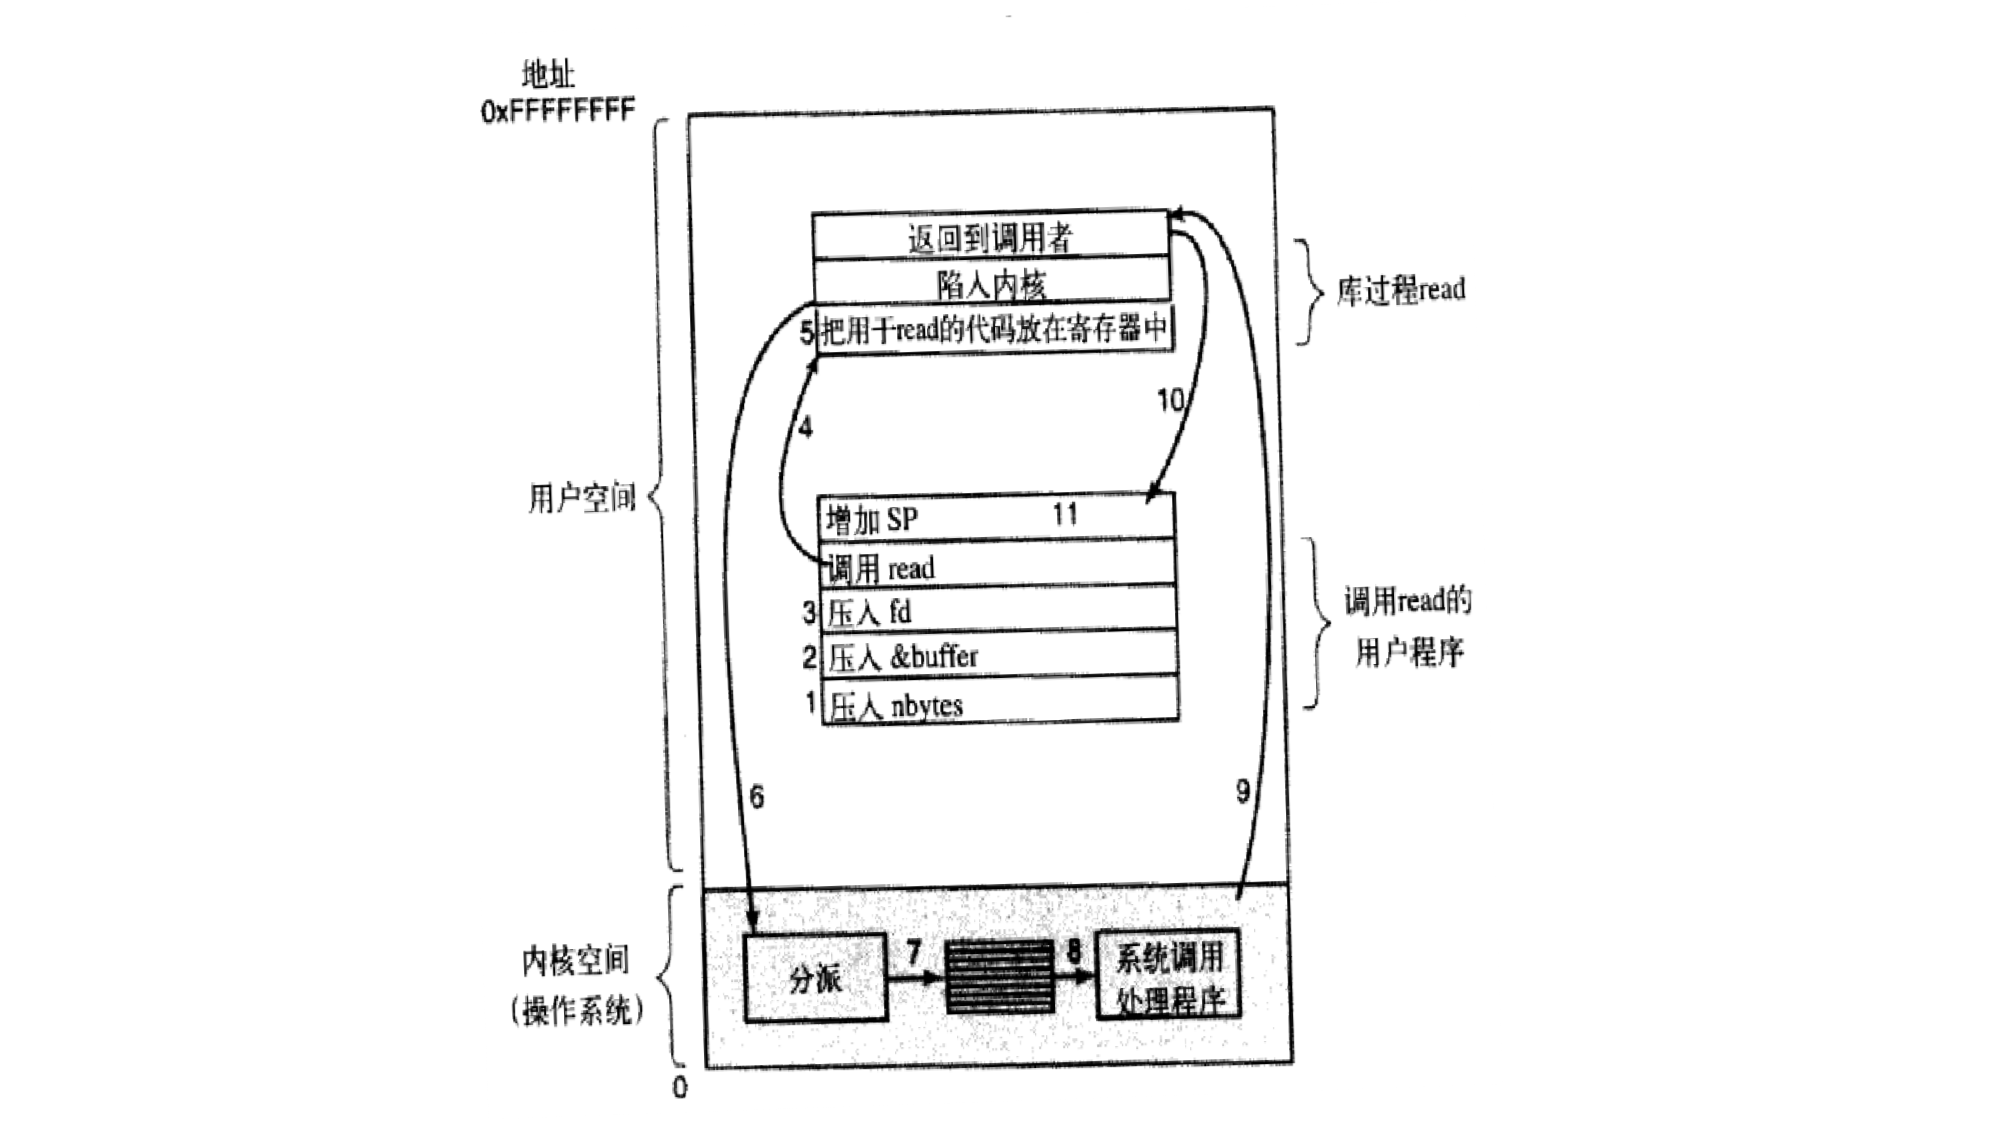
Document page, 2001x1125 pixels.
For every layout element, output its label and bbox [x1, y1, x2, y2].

picture [479, 0, 1504, 1119]
